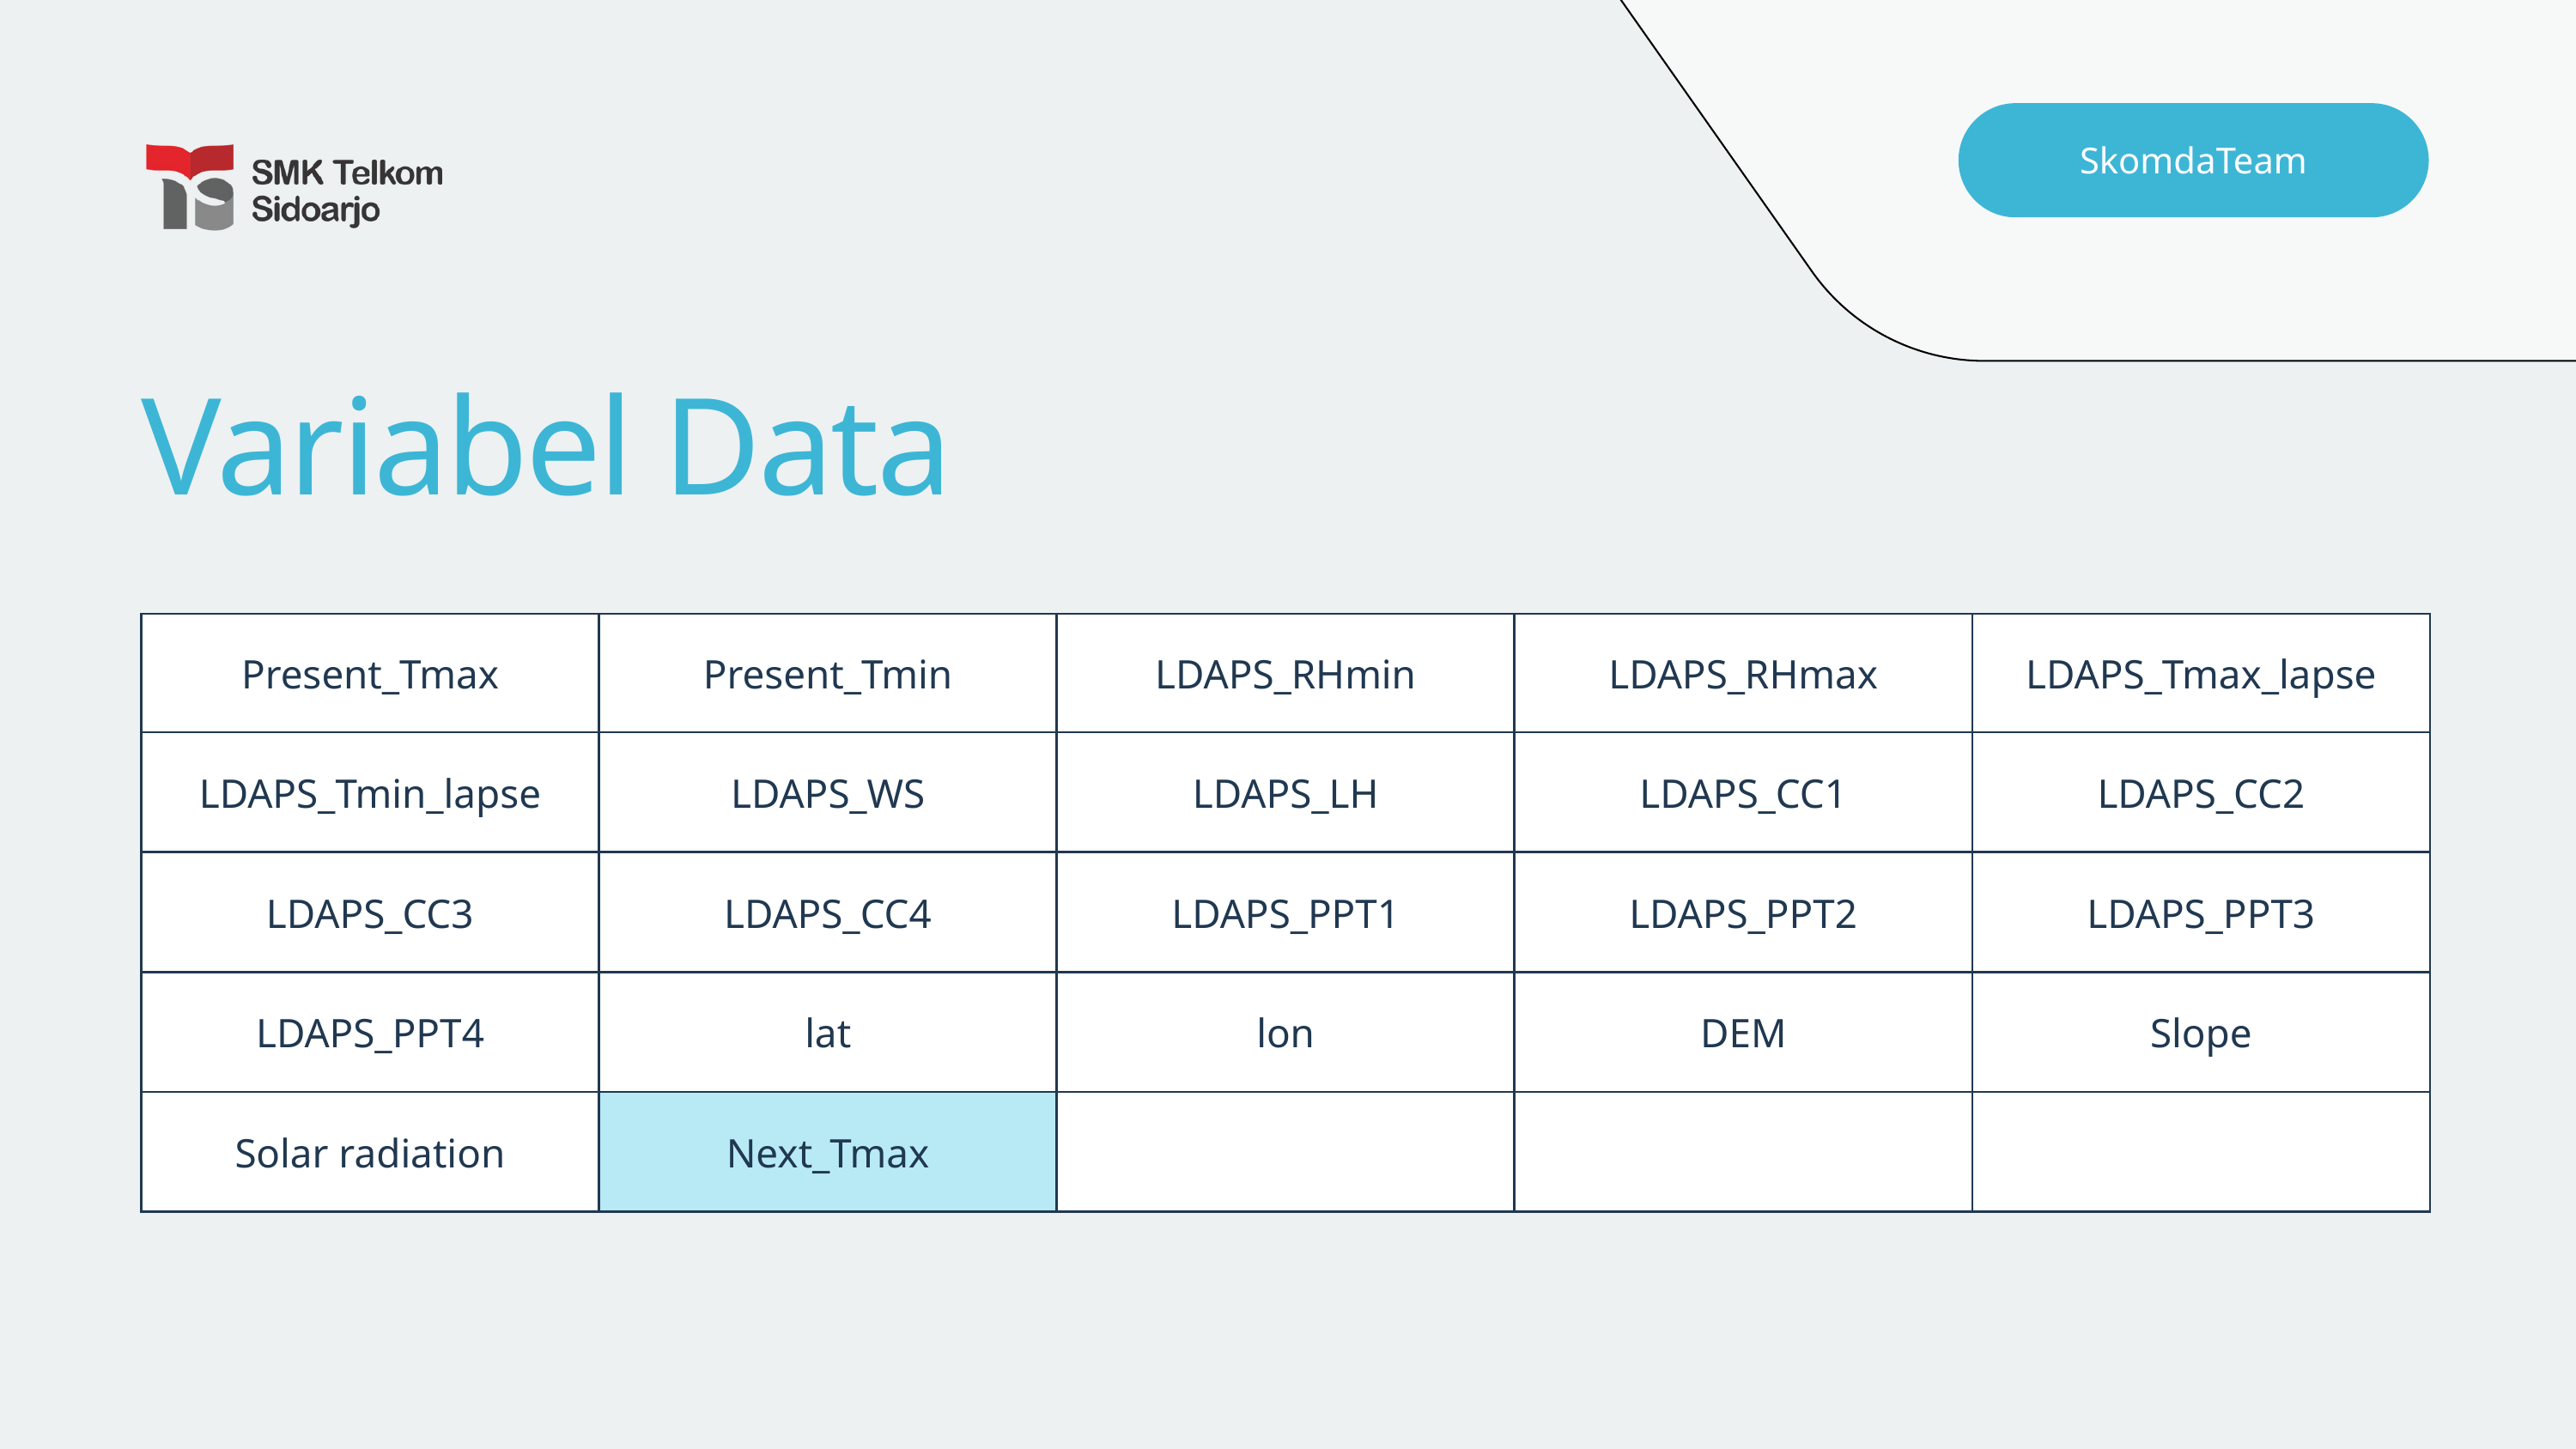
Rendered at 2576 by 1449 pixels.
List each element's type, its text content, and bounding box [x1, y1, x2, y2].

picture [144, 144, 442, 233]
table_header Present_Tmin [600, 615, 1055, 731]
table_header LDAPS_RHmax [1516, 615, 1971, 731]
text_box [1573, 0, 2576, 361]
table_header Present_Tmax [143, 615, 598, 731]
table_cell LDAPS_CC4 [600, 853, 1055, 971]
table_cell LDAPS_CC1 [1516, 733, 1971, 851]
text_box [1958, 102, 2429, 218]
table_cell LDAPS_CC2 [1973, 733, 2429, 851]
table_cell Solar radiation [143, 1093, 598, 1210]
table_cell LDAPS_PPT4 [143, 973, 598, 1091]
table_cell lat [600, 973, 1055, 1091]
text_box Variabel Data [141, 361, 1448, 522]
table_cell LDAPS_LH [1058, 733, 1513, 851]
table_cell Slope [1973, 973, 2429, 1091]
table_header LDAPS_Tmax_lapse [1973, 615, 2429, 731]
table_cell DEM [1516, 973, 1971, 1091]
table_cell LDAPS_PPT3 [1973, 853, 2429, 971]
table_cell LDAPS_CC3 [143, 853, 598, 971]
table_cell [1973, 1093, 2429, 1210]
table_header LDAPS_RHmin [1058, 615, 1513, 731]
table_cell lon [1058, 973, 1513, 1091]
table_cell LDAPS_PPT1 [1058, 853, 1513, 971]
table_cell [1058, 1093, 1513, 1210]
table_cell LDAPS_WS [600, 733, 1055, 851]
table_cell [1516, 1093, 1971, 1210]
table_cell LDAPS_Tmin_lapse [143, 733, 598, 851]
table_cell LDAPS_PPT2 [1516, 853, 1971, 971]
table_cell Next_Tmax [600, 1093, 1055, 1210]
